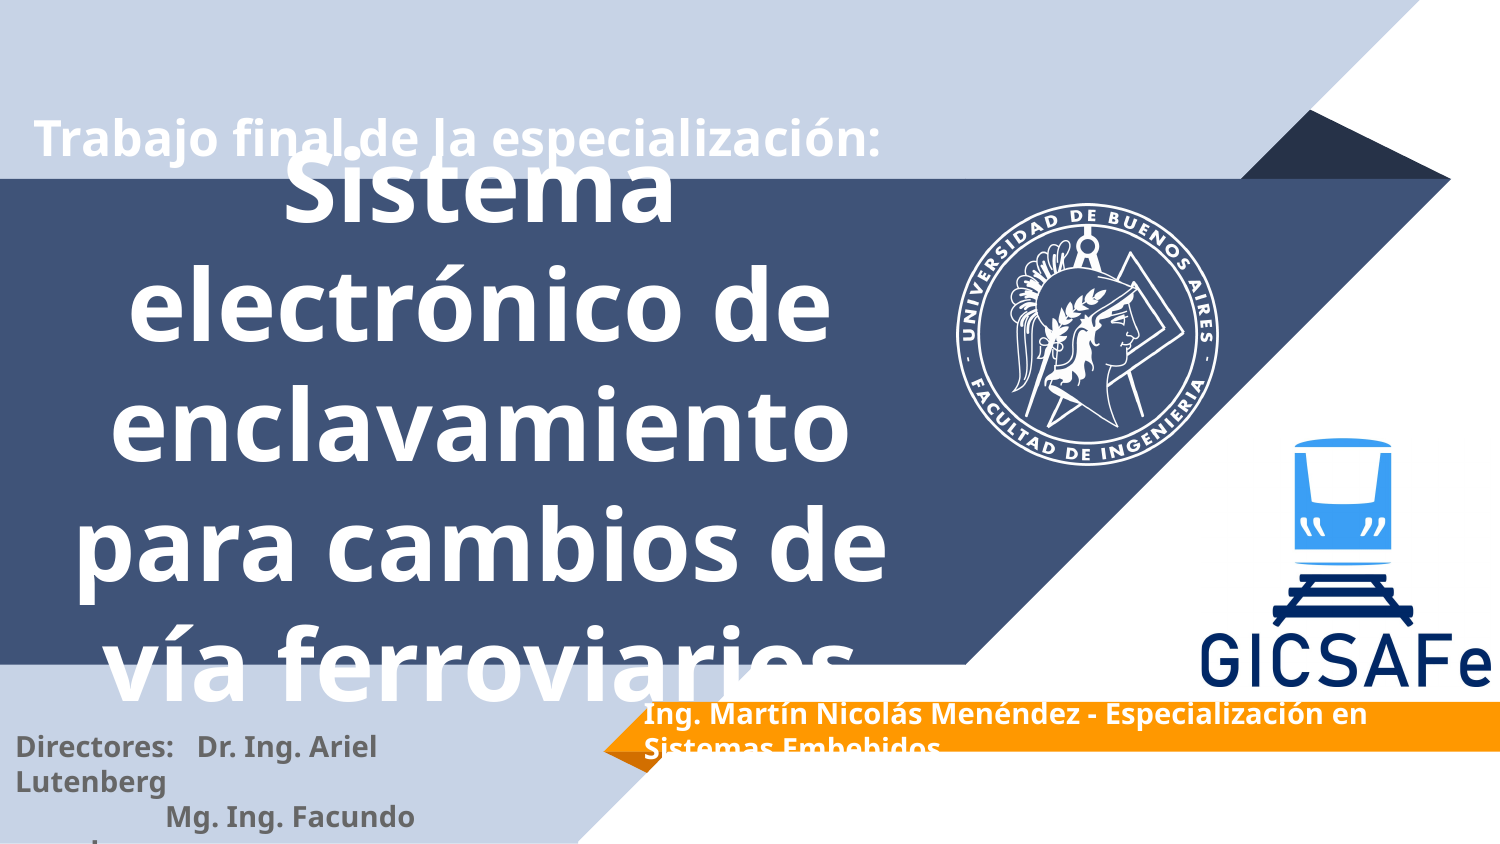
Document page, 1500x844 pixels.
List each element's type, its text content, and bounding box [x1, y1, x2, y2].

title Directores: Dr. Ing. Ariel Lutenberg Mg. Ing. Facundo Larosa [0, 764, 478, 832]
title Ing. Martín Nicolás Menéndez - Especialización en Sistemas Embebidos [628, 705, 1500, 755]
title Sistema electrónico de enclavamiento para cambios de vía ferroviarios [0, 181, 963, 662]
title Trabajo final de la especialización: [0, 92, 916, 182]
picture [956, 203, 1492, 688]
